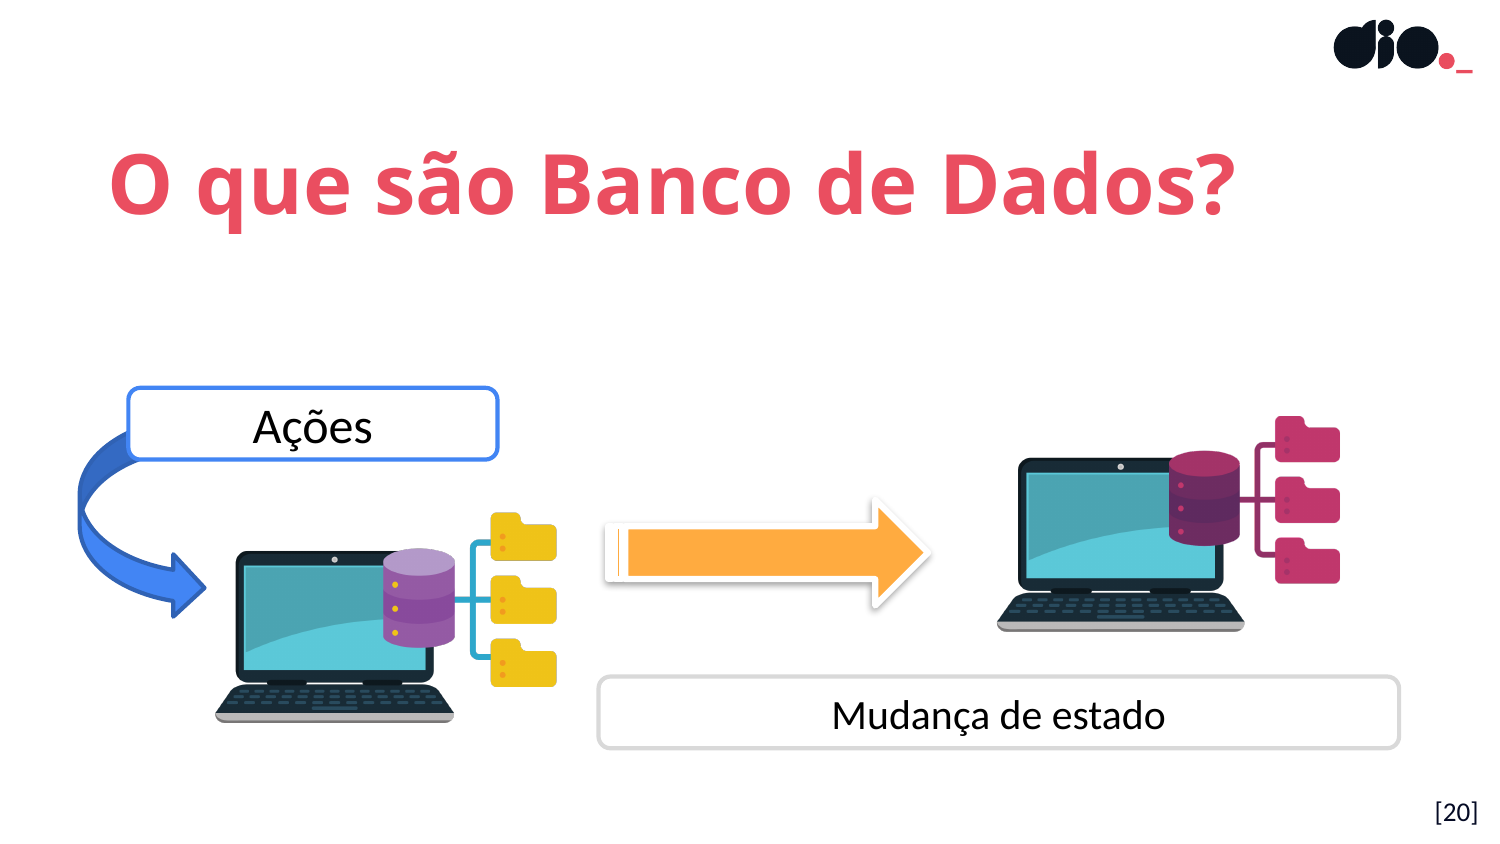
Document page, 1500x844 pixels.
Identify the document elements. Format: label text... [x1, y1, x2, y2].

slide_number [20] [1403, 779, 1494, 844]
picture [1333, 19, 1473, 74]
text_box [79, 242, 1421, 757]
text_box O que são Banco de Dados? [92, 104, 1408, 241]
